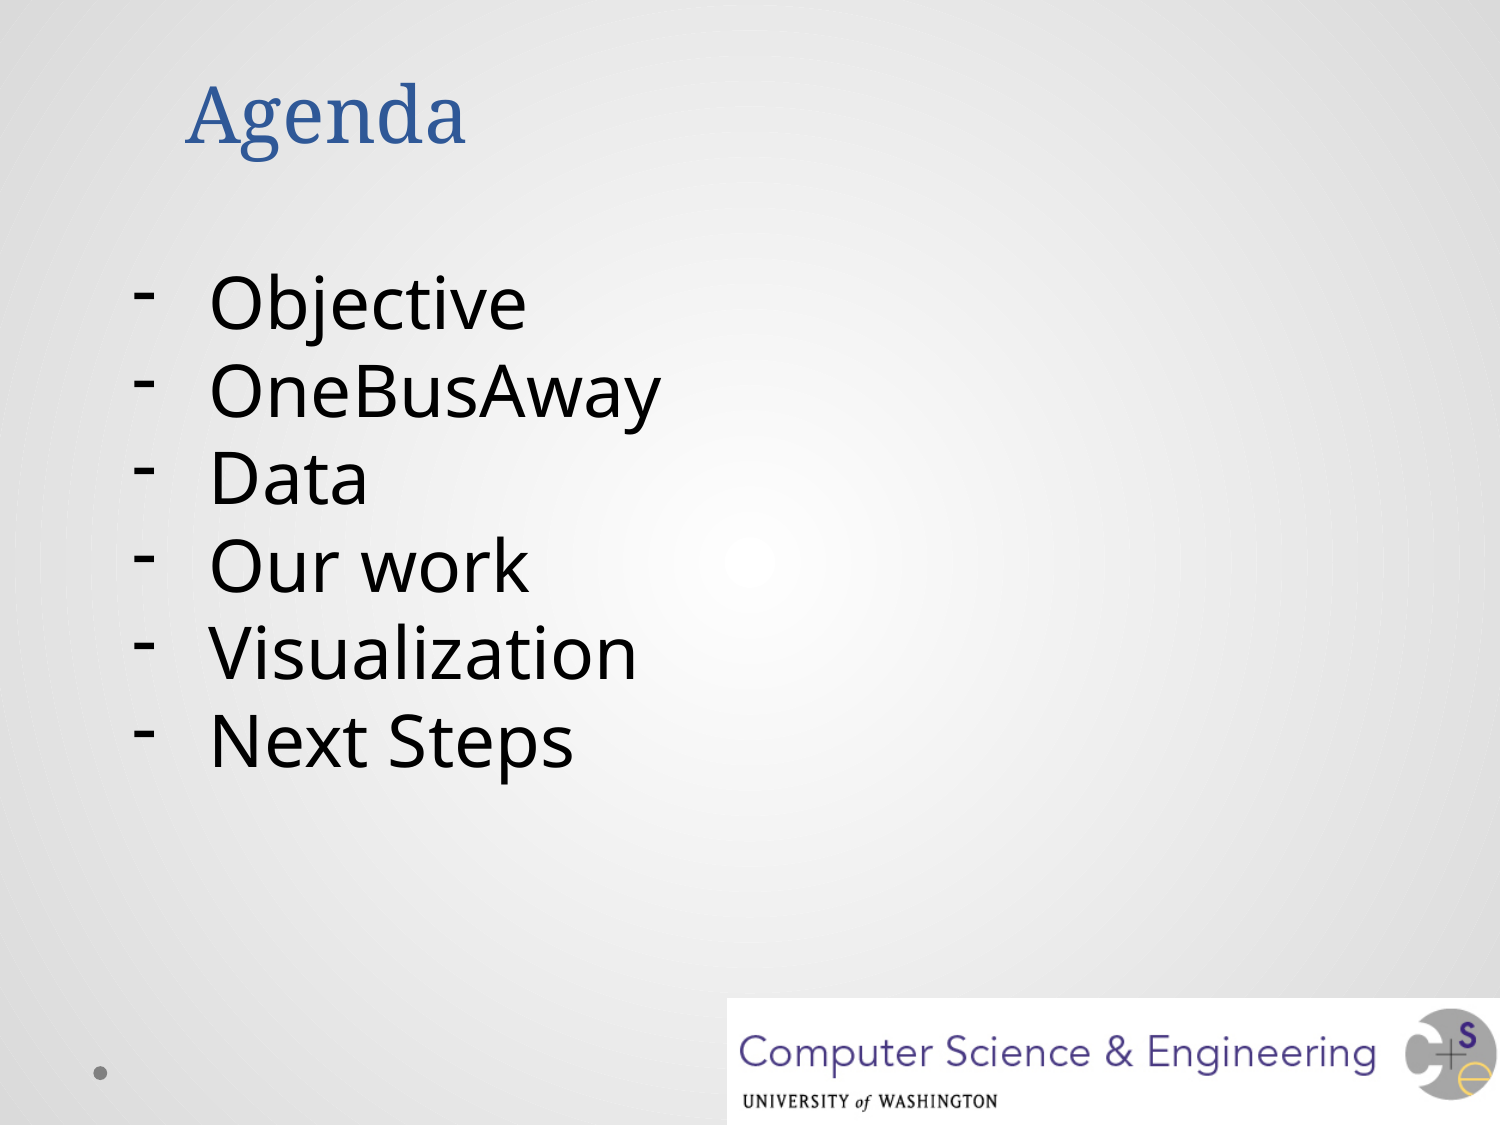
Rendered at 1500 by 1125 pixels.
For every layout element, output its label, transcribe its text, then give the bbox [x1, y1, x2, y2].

text_box Objective OneBusAway Data Our work Visualization Next Steps [116, 237, 1299, 999]
title Agenda [104, 79, 551, 168]
picture [727, 997, 1500, 1125]
